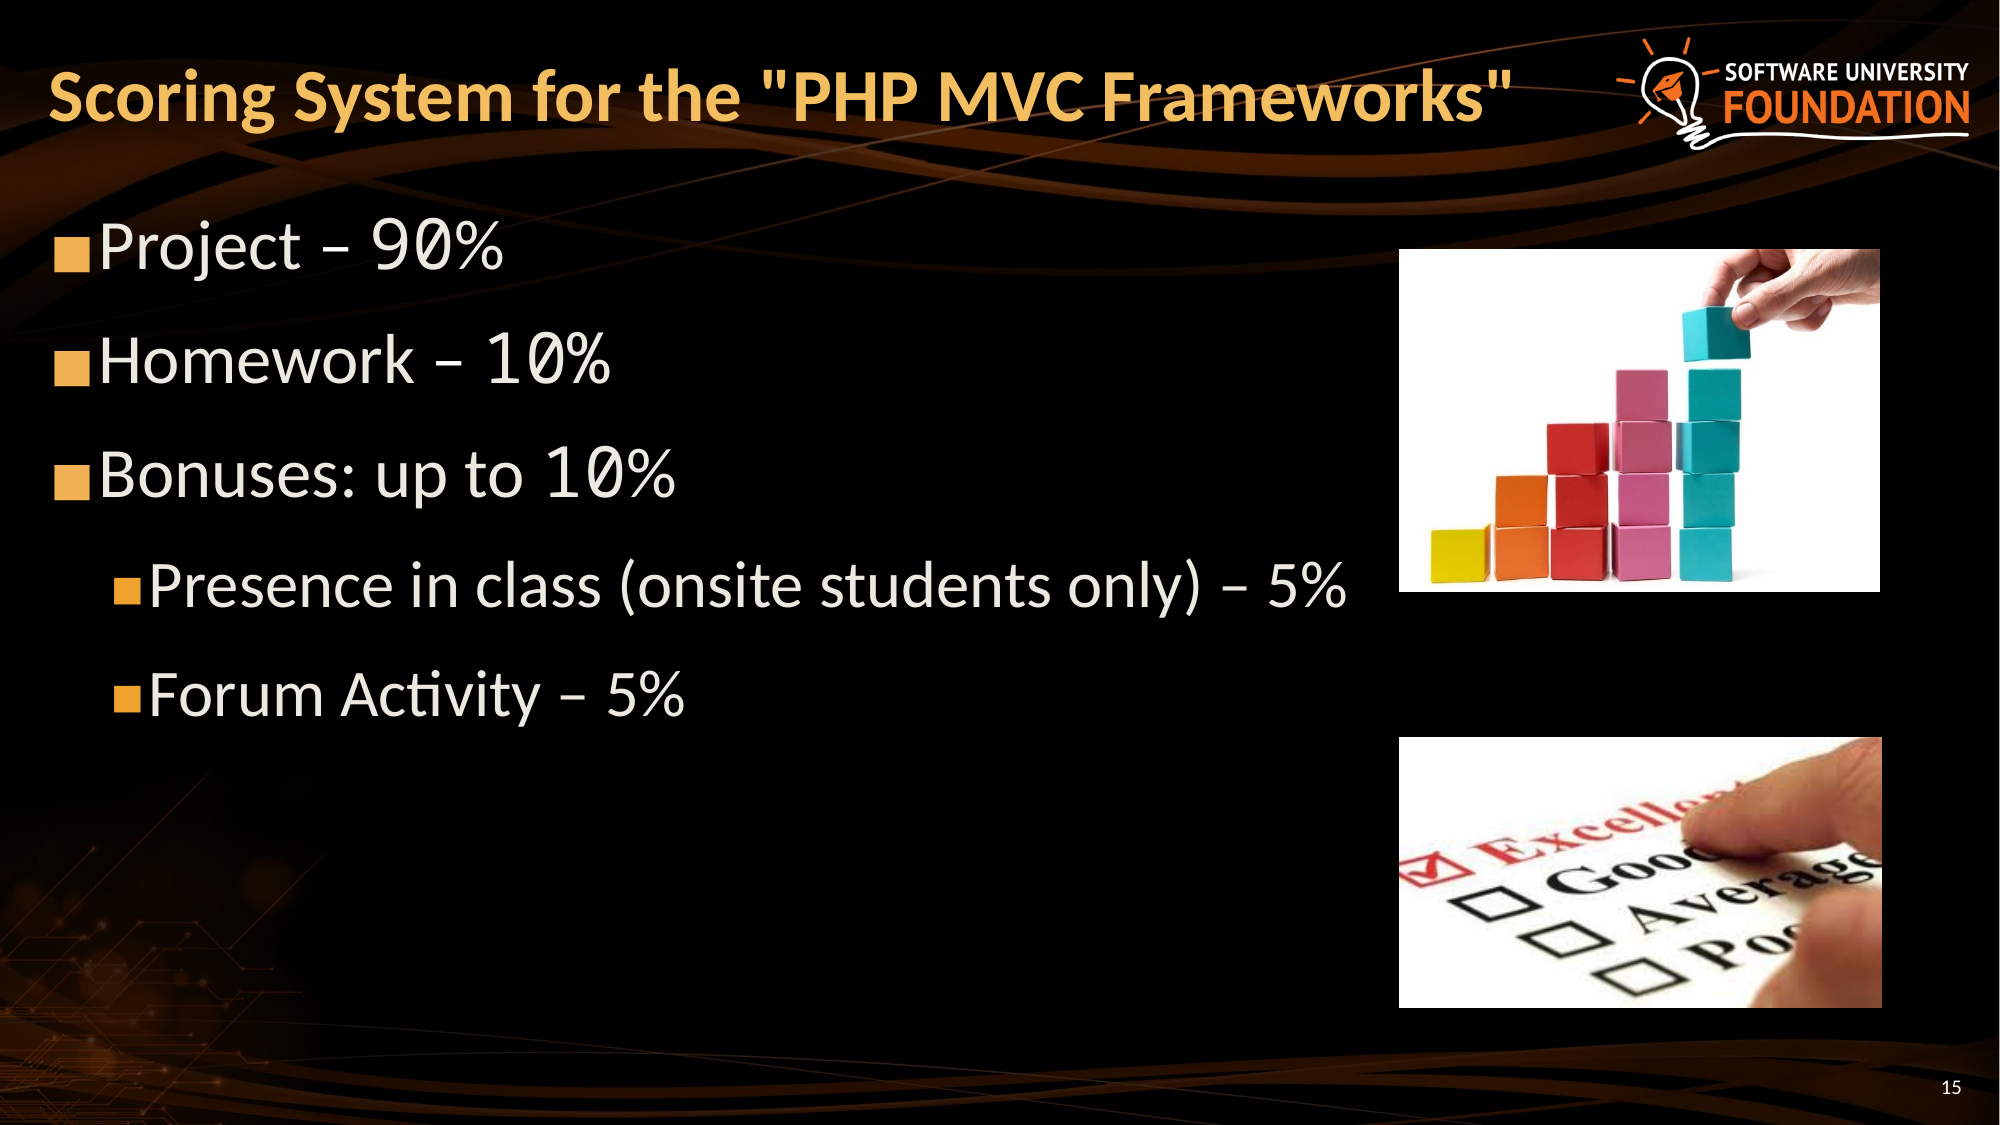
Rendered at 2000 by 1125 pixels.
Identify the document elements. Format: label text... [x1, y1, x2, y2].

picture [0, 0, 2000, 1125]
title Scoring System for the "PHP MVC Frameworks" [30, 6, 1602, 189]
list Project – 90% Homework – 10% Bonuses: up to 10% Presence in class (onsite students only) – 5% Forum Activity – 5% [31, 188, 1968, 1103]
